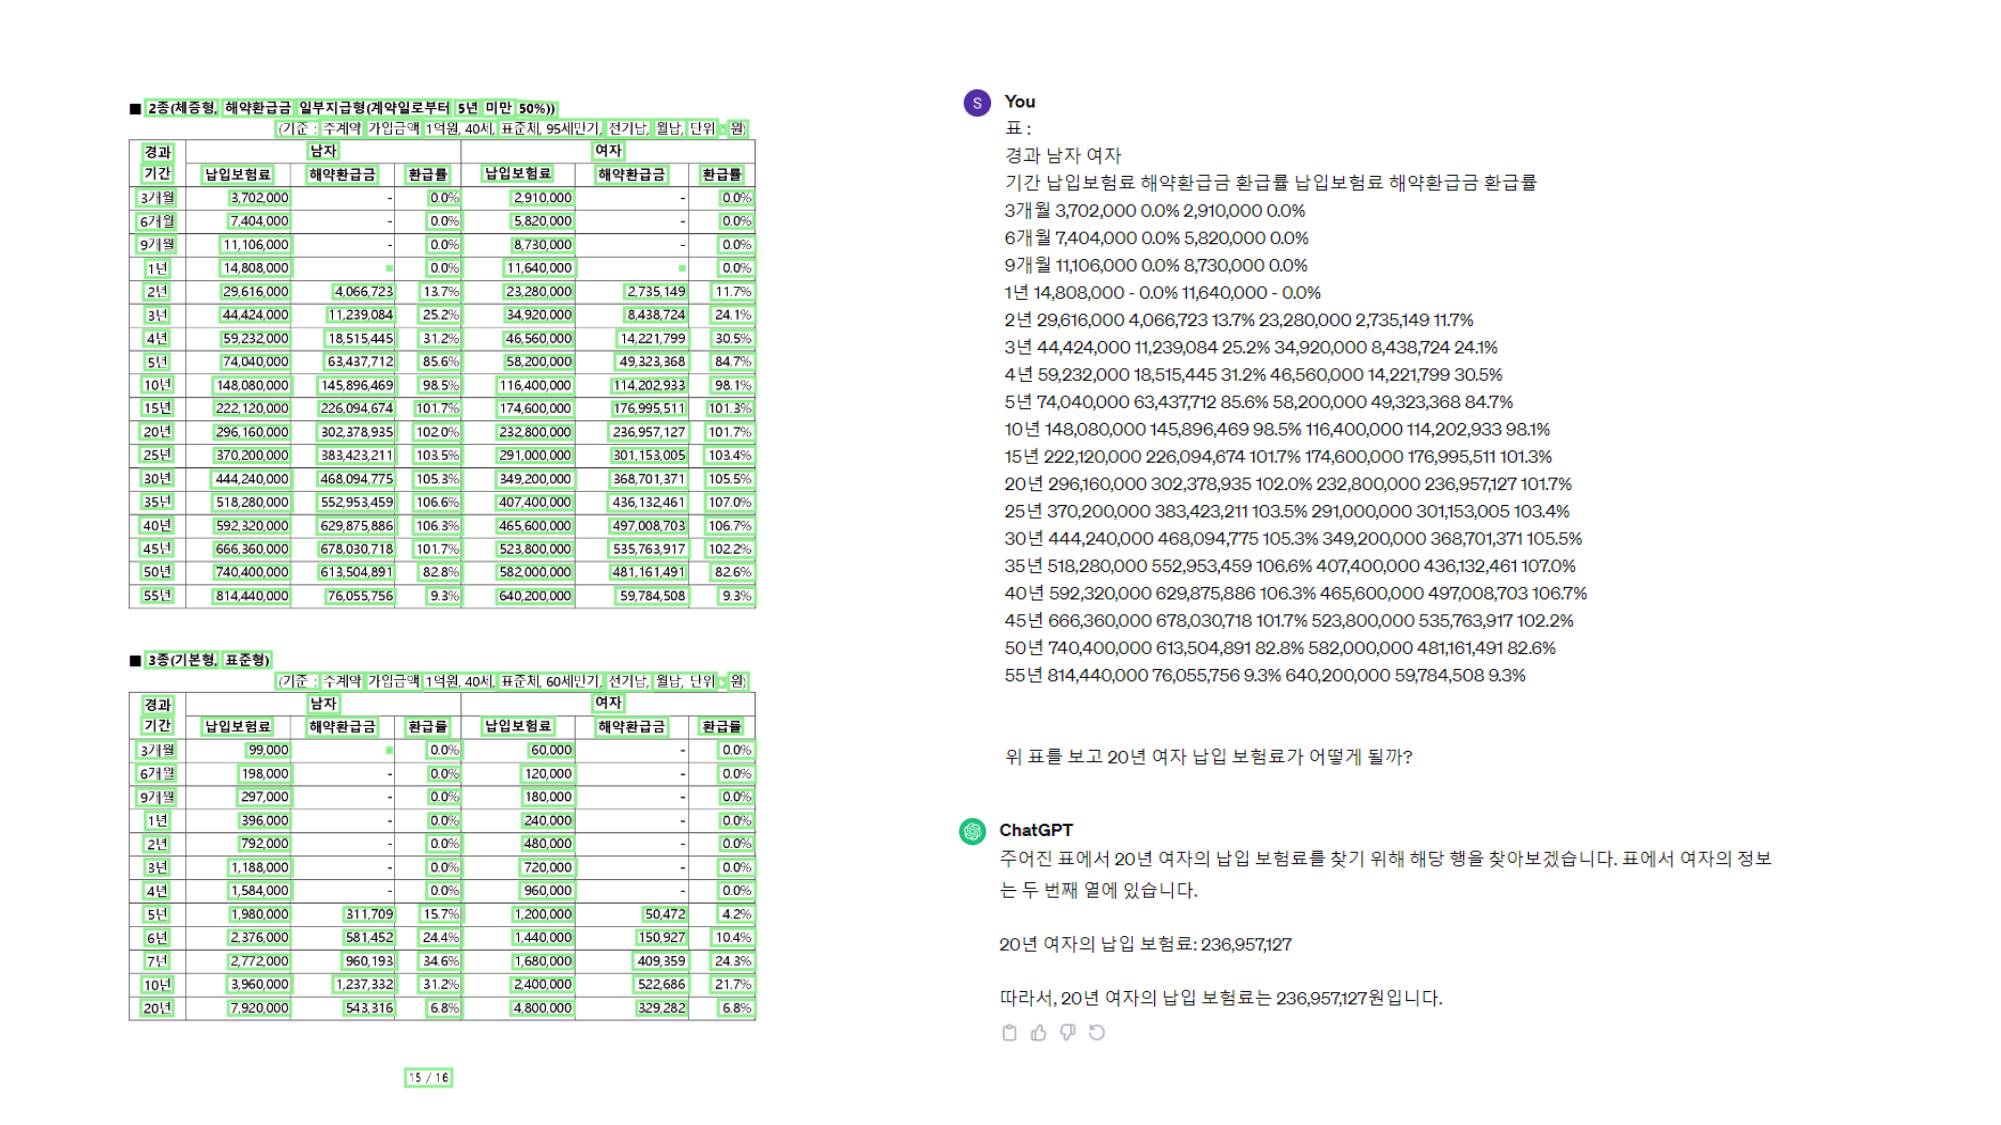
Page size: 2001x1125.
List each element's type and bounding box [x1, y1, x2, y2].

picture [929, 783, 1799, 1055]
picture [26, 0, 823, 1125]
picture [949, 70, 1614, 776]
